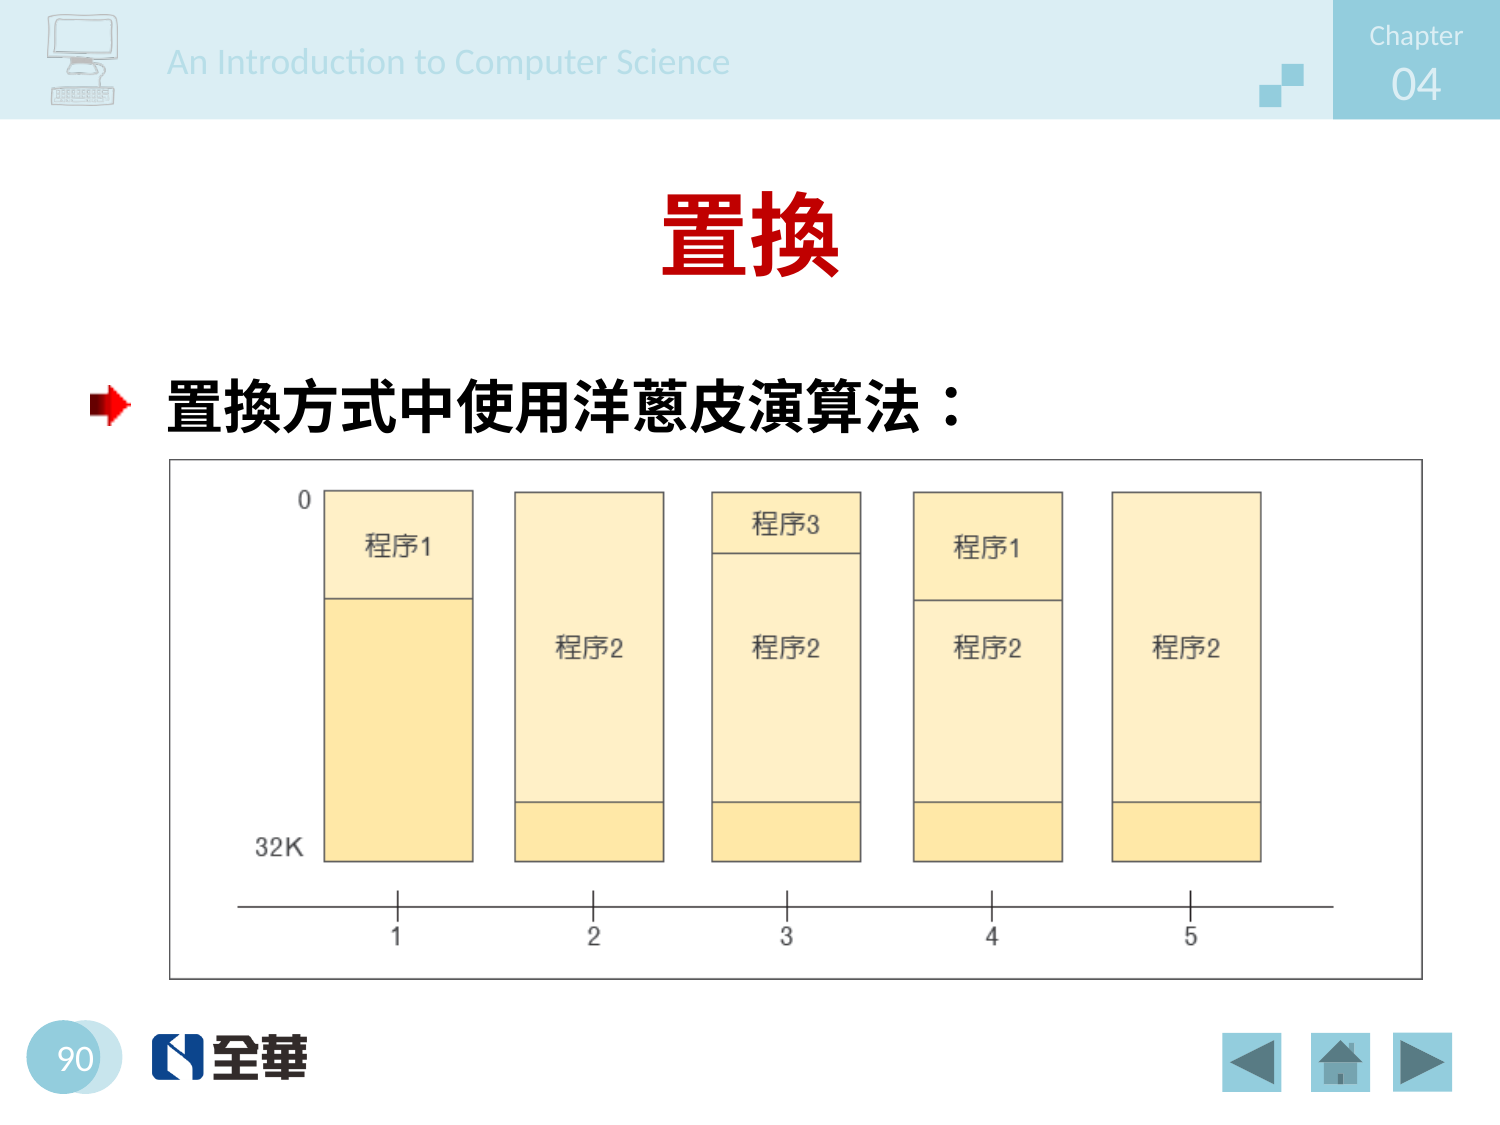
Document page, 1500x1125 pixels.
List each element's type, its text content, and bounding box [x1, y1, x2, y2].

picture [169, 458, 1423, 980]
picture [90, 385, 131, 426]
title 置換 [75, 138, 1425, 327]
list 置換方式中使用洋蔥皮演算法： [75, 363, 1425, 1005]
picture [47, 14, 118, 106]
picture [152, 1034, 307, 1080]
